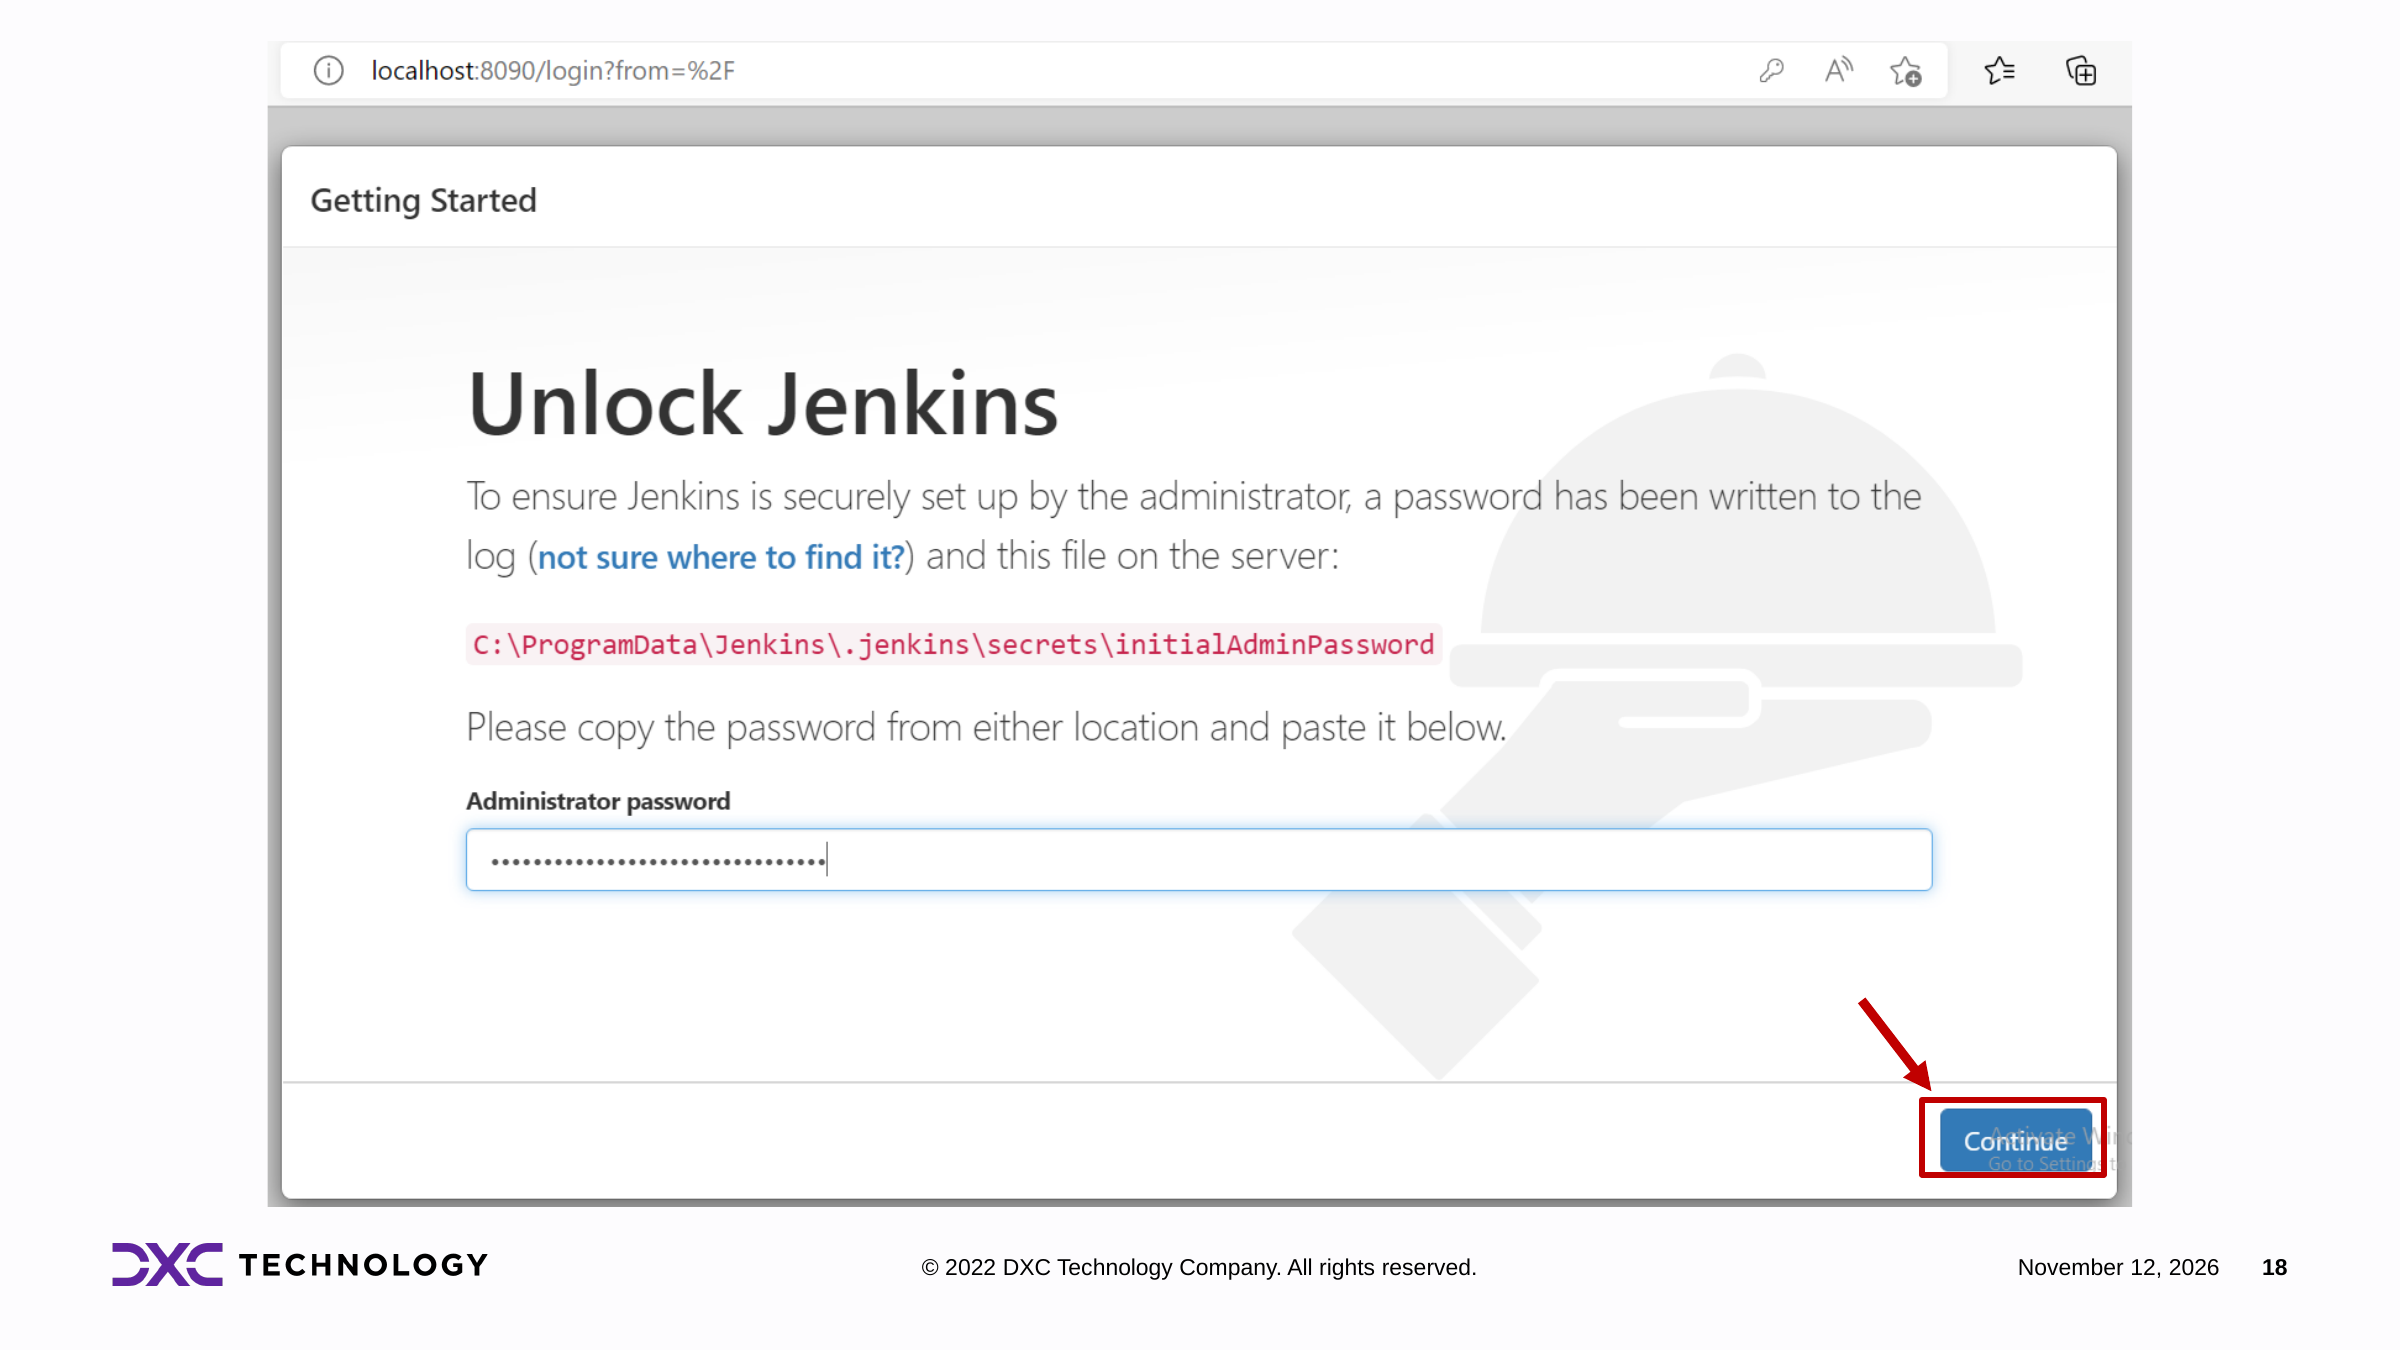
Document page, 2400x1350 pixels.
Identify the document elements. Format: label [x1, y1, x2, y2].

picture [267, 41, 2133, 1207]
text_box [1864, 1004, 1932, 1092]
picture [112, 1243, 488, 1286]
